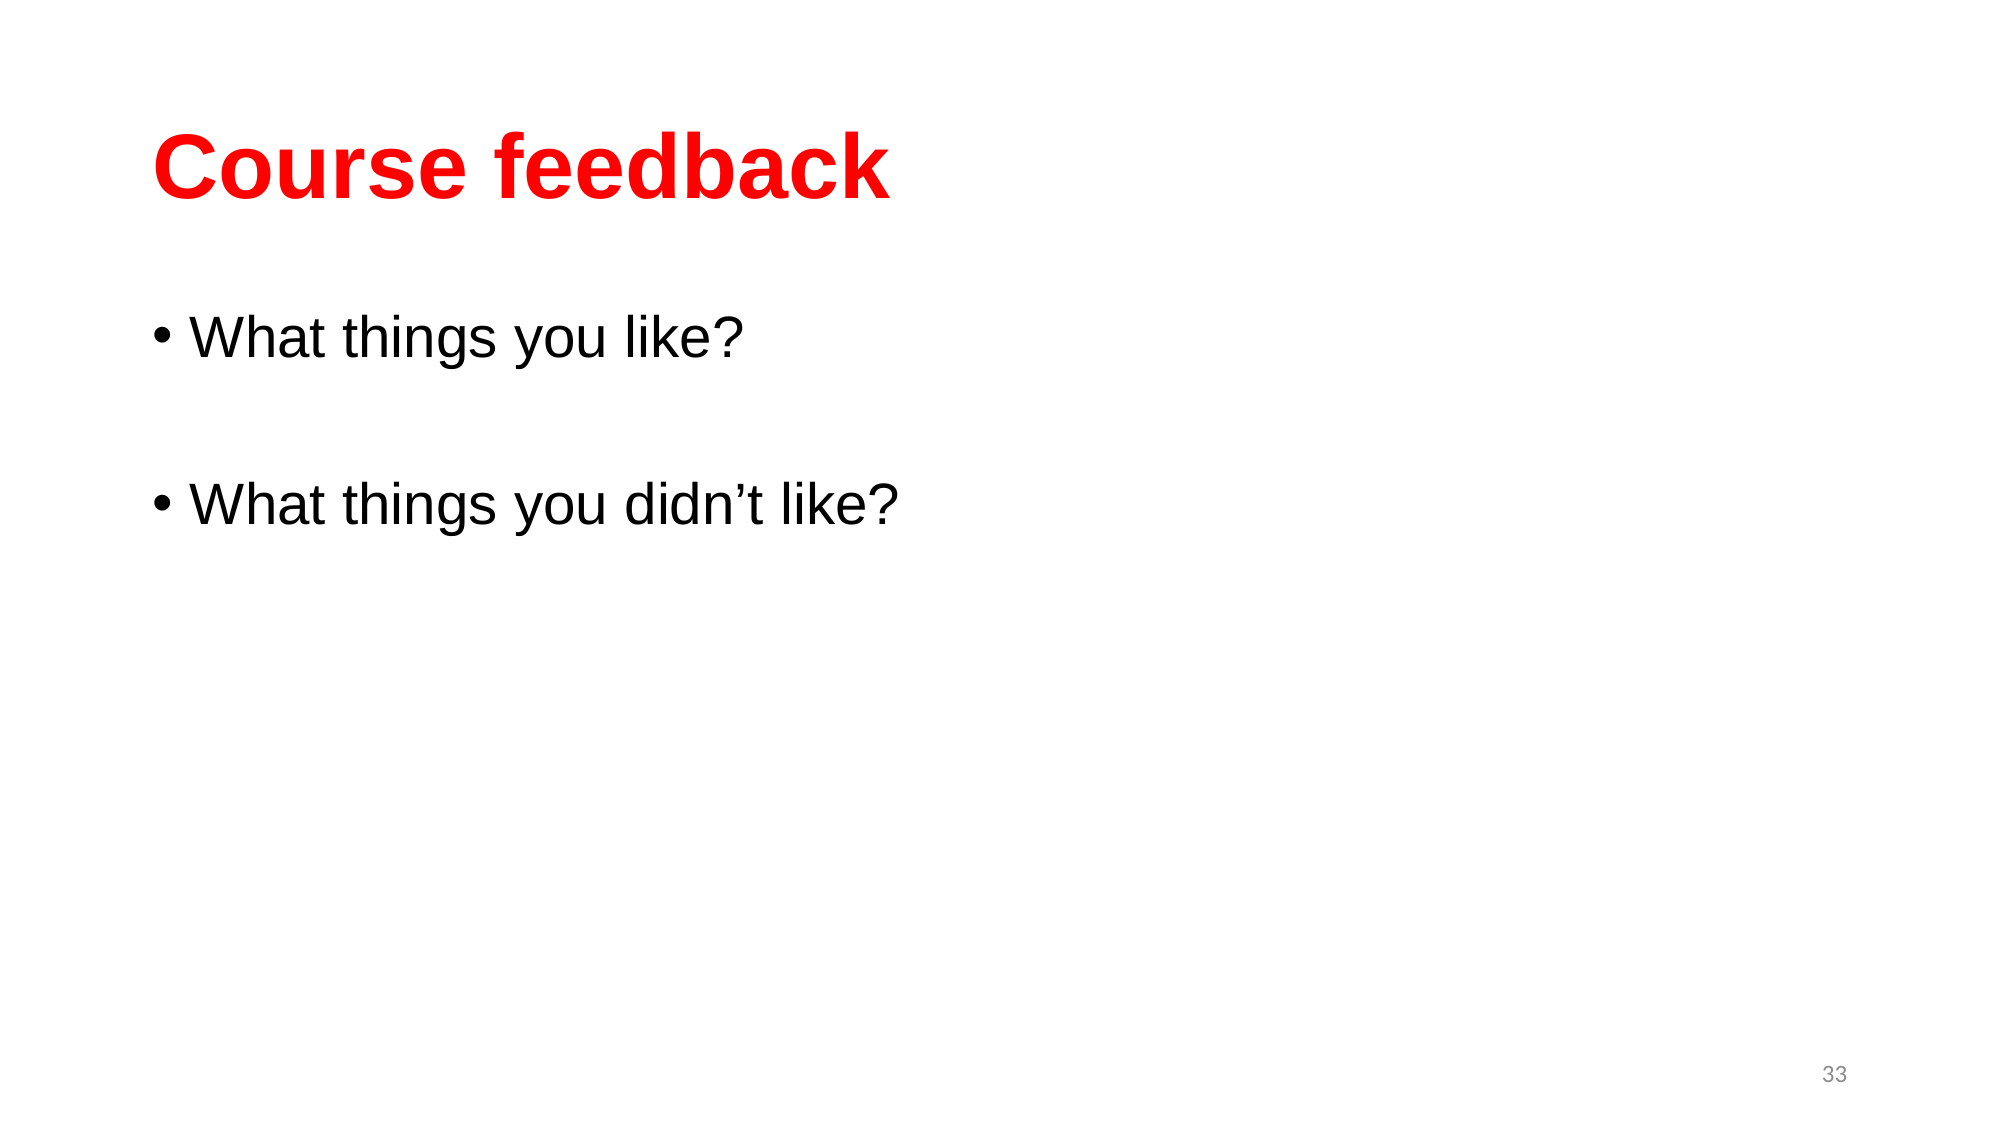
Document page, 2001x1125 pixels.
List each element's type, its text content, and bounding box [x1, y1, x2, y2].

slide_number 33 [1412, 1042, 1863, 1103]
list What things you like? What things you didn’t like? [137, 299, 1863, 1014]
title Course feedback [137, 59, 1863, 278]
